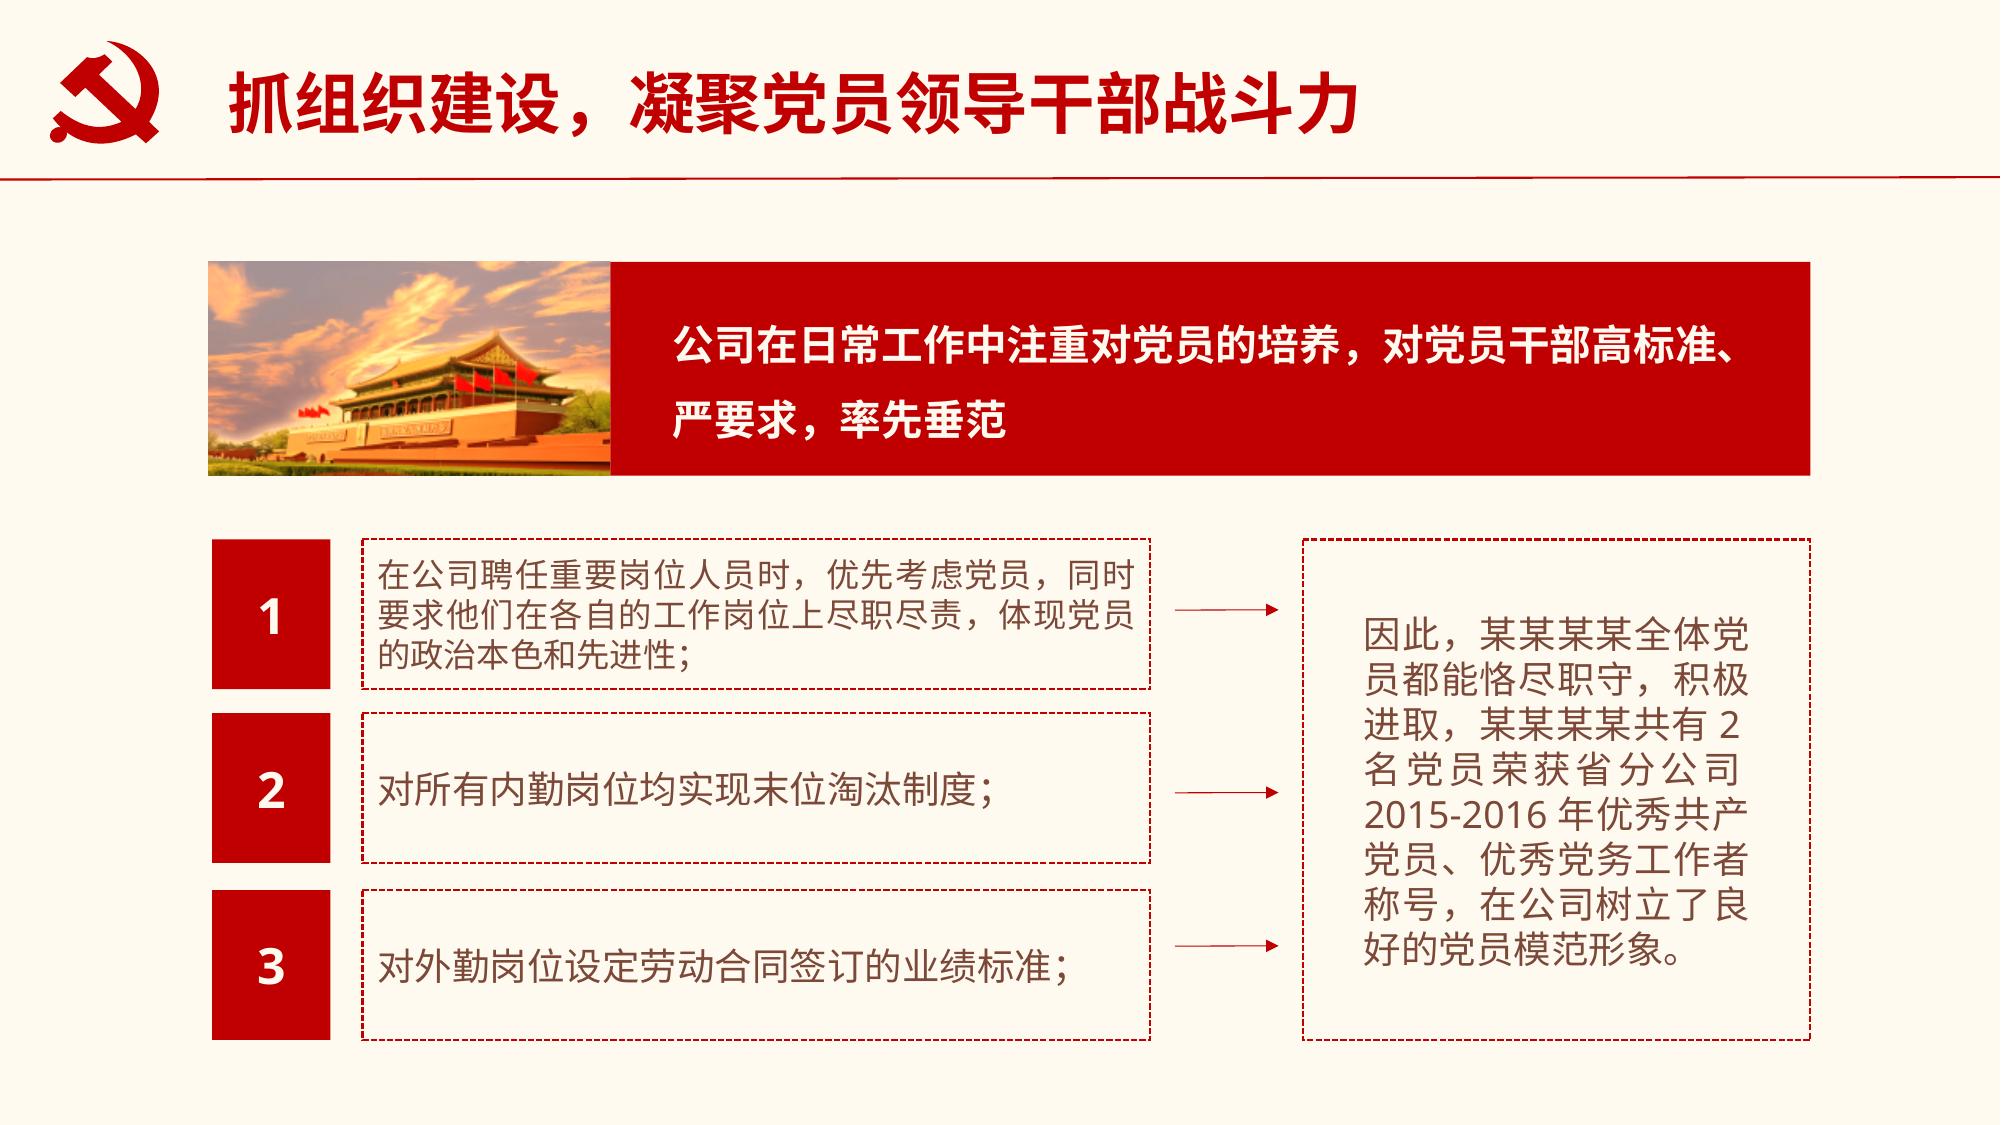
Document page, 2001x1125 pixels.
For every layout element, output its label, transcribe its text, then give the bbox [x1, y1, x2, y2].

text_box 1 [211, 538, 331, 690]
text_box 2 [211, 712, 331, 864]
text_box [207, 261, 609, 477]
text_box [1302, 539, 1811, 1040]
text_box 3 [211, 889, 331, 1041]
text_box 对外勤岗位设定劳动合同签订的业绩标准； [361, 889, 1151, 1041]
text_box 对所有内勤岗位均实现末位淘汰制度； [361, 712, 1151, 864]
text_box 抓组织建设，凝聚党员领导干部战斗力 [213, 54, 1378, 149]
text_box 公司在日常工作中注重对党员的培养，对党员干部高标准、 严要求，率先垂范 [609, 261, 1811, 477]
text_box 在公司聘任重要岗位人员时，优先考虑党员，同时要求他们在各自的工作岗位上尽职尽责，体现党员的政治本色和先进性； [361, 538, 1151, 690]
